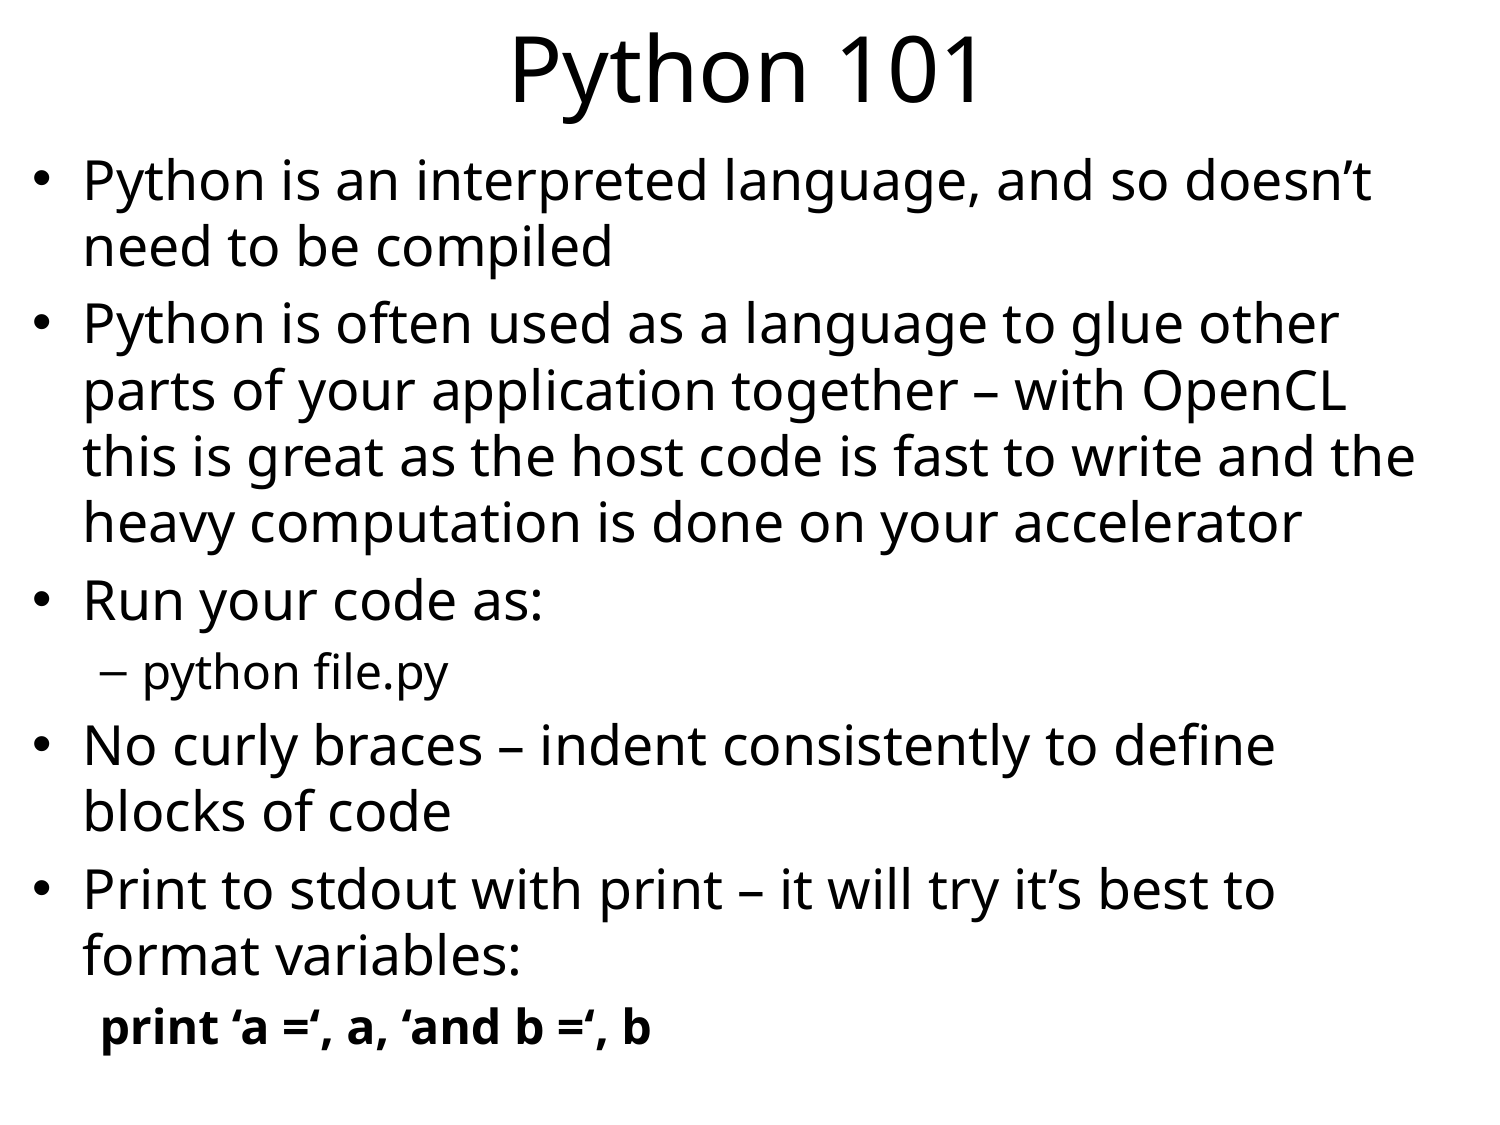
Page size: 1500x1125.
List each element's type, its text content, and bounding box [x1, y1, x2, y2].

text_box Python is an interpreted language, and so doesn’t need to be compiled Python is often used as a language to glue other parts of your application together – with OpenCL this is great as the host code is fast to write and the heavy computation is done on your accelerator Run your code as: python file.py No curly braces – indent consistently to define blocks of code Print to stdout with print – it will try it’s best to format variables: print ‘a =‘, a, ‘and b =‘, b [17, 137, 1471, 1083]
text_box Python 101 [74, 0, 1425, 137]
